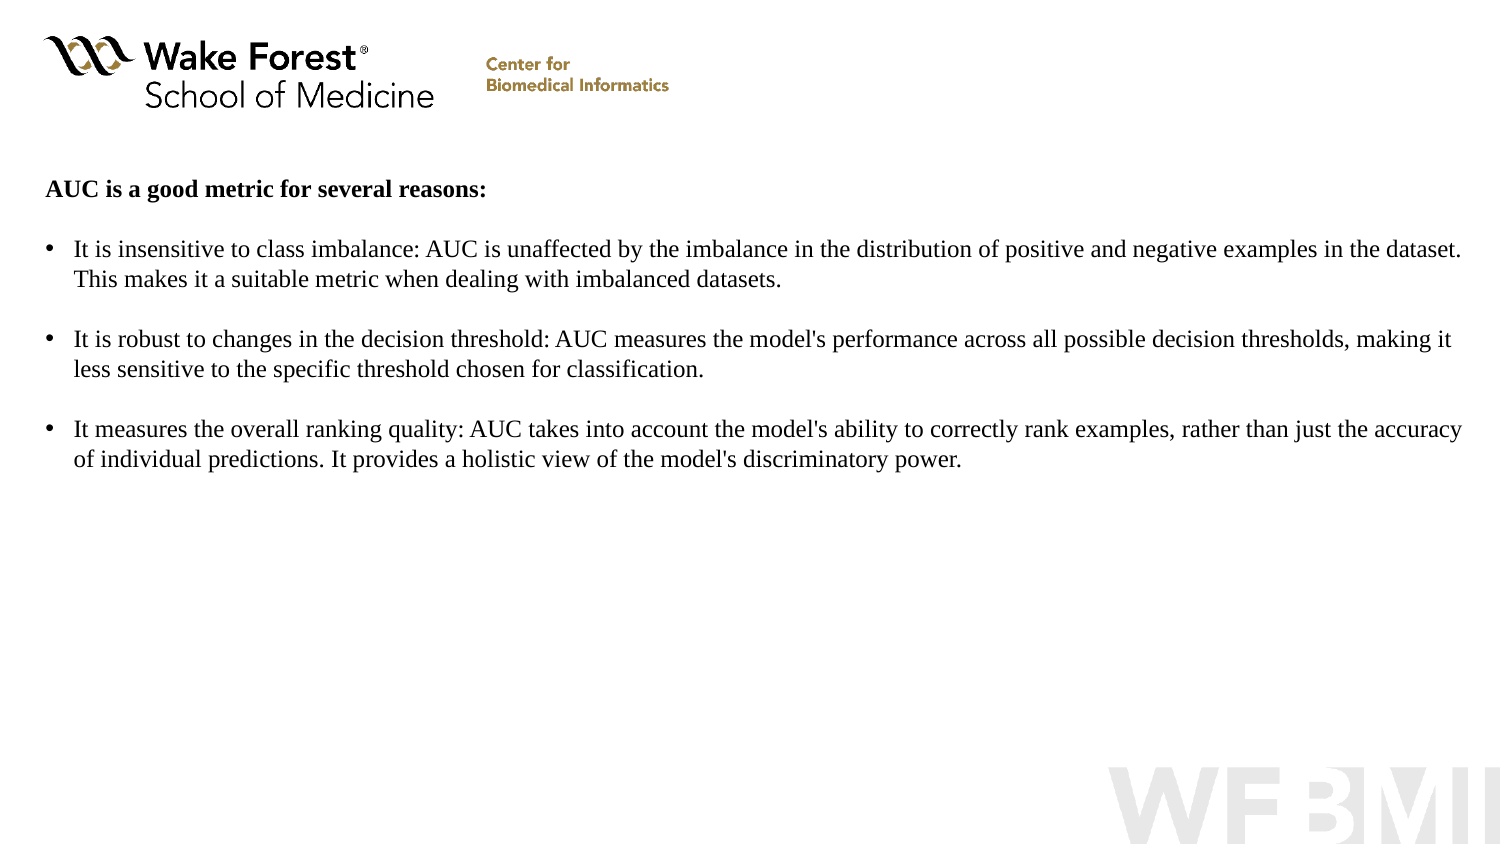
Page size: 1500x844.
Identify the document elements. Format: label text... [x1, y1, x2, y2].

picture [43, 36, 669, 108]
text_box AUC is a good metric for several reasons: It is insensitive to class imbalance: AUC is unaffected by the imbalance in the distribution of positive and negative examples in the dataset. This makes it a suitable metric when dealing with imbalanced datasets. It is robust to changes in the decision threshold: AUC measures the model's performance across all possible decision thresholds, making it less sensitive to the specific threshold chosen for classification. It measures the overall ranking quality: AUC takes into account the model's ability to correctly rank examples, rather than just the accuracy of individual predictions. It provides a holistic view of the model's discriminatory power. [30, 165, 1485, 480]
